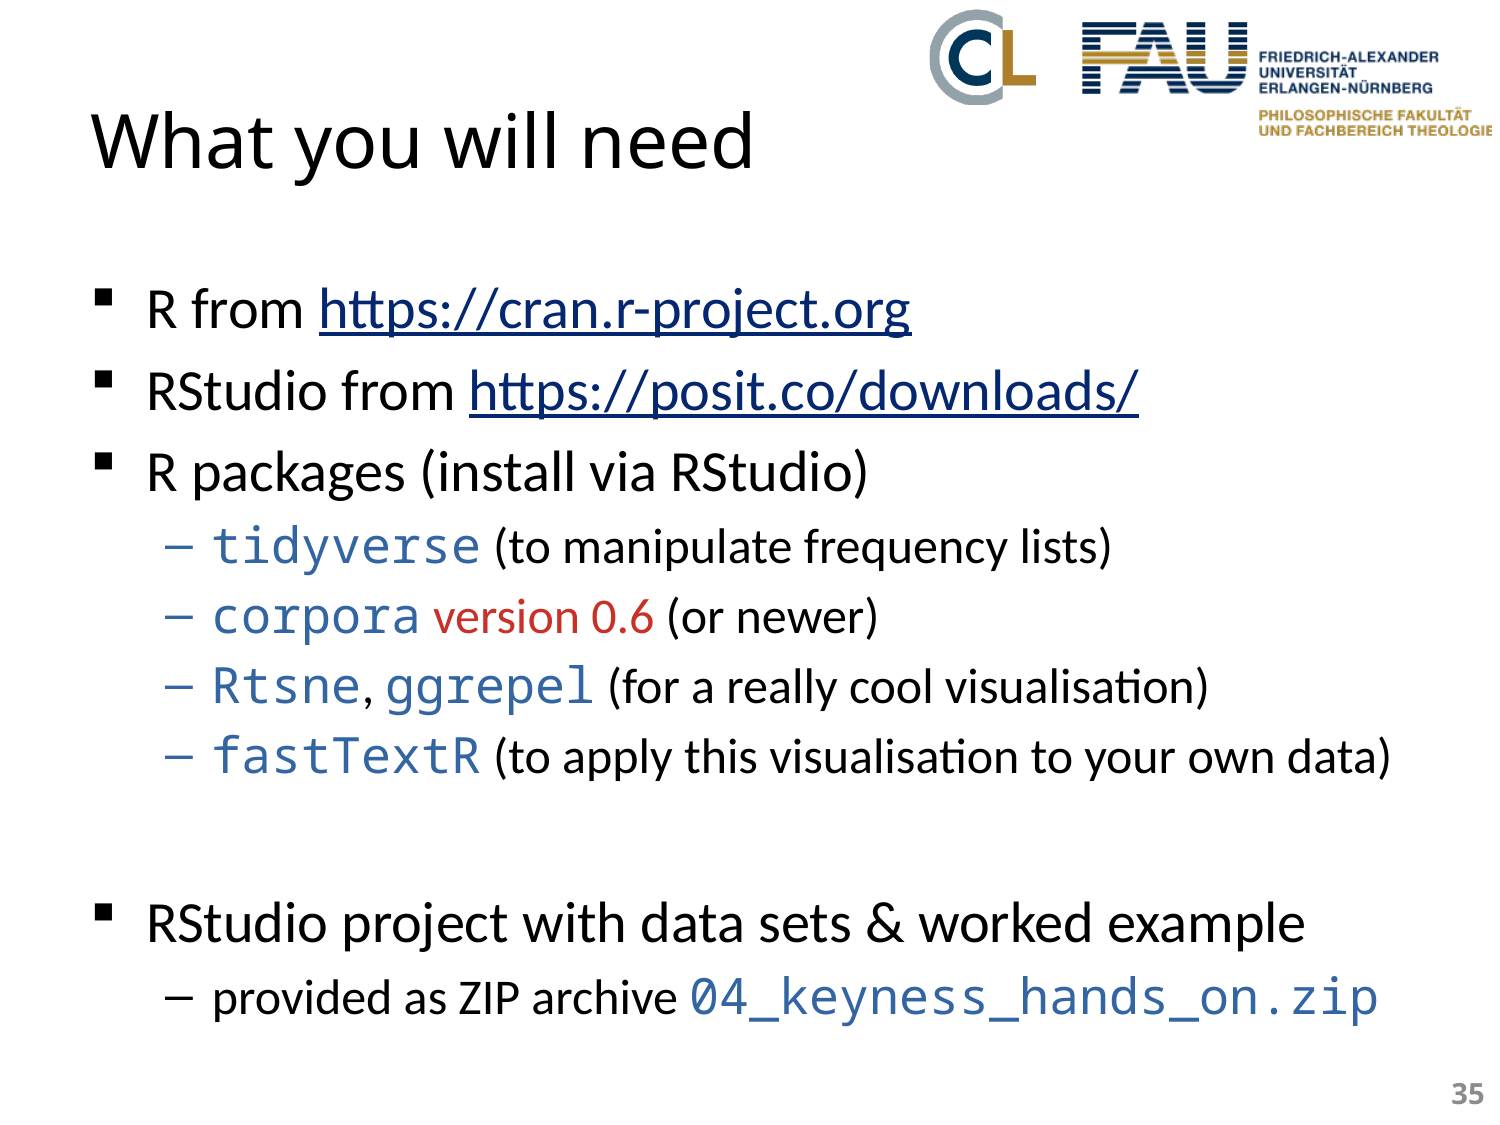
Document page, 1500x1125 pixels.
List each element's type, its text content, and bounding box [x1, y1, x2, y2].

list R from https://cran.r-project.org RStudio from https://posit.co/downloads/ R packages (install via RStudio) tidyverse (to manipulate frequency lists) corpora version 0.6 (or newer) Rtsne, ggrepel (for a really cool visualisation) fastTextR (to apply this visualisation to your own data) RStudio project with data sets & worked example provided as ZIP archive 04_keyness_hands_on.zip [75, 262, 1425, 1043]
title What you will need [75, 45, 1425, 233]
slide_number 35 [1149, 1065, 1500, 1125]
